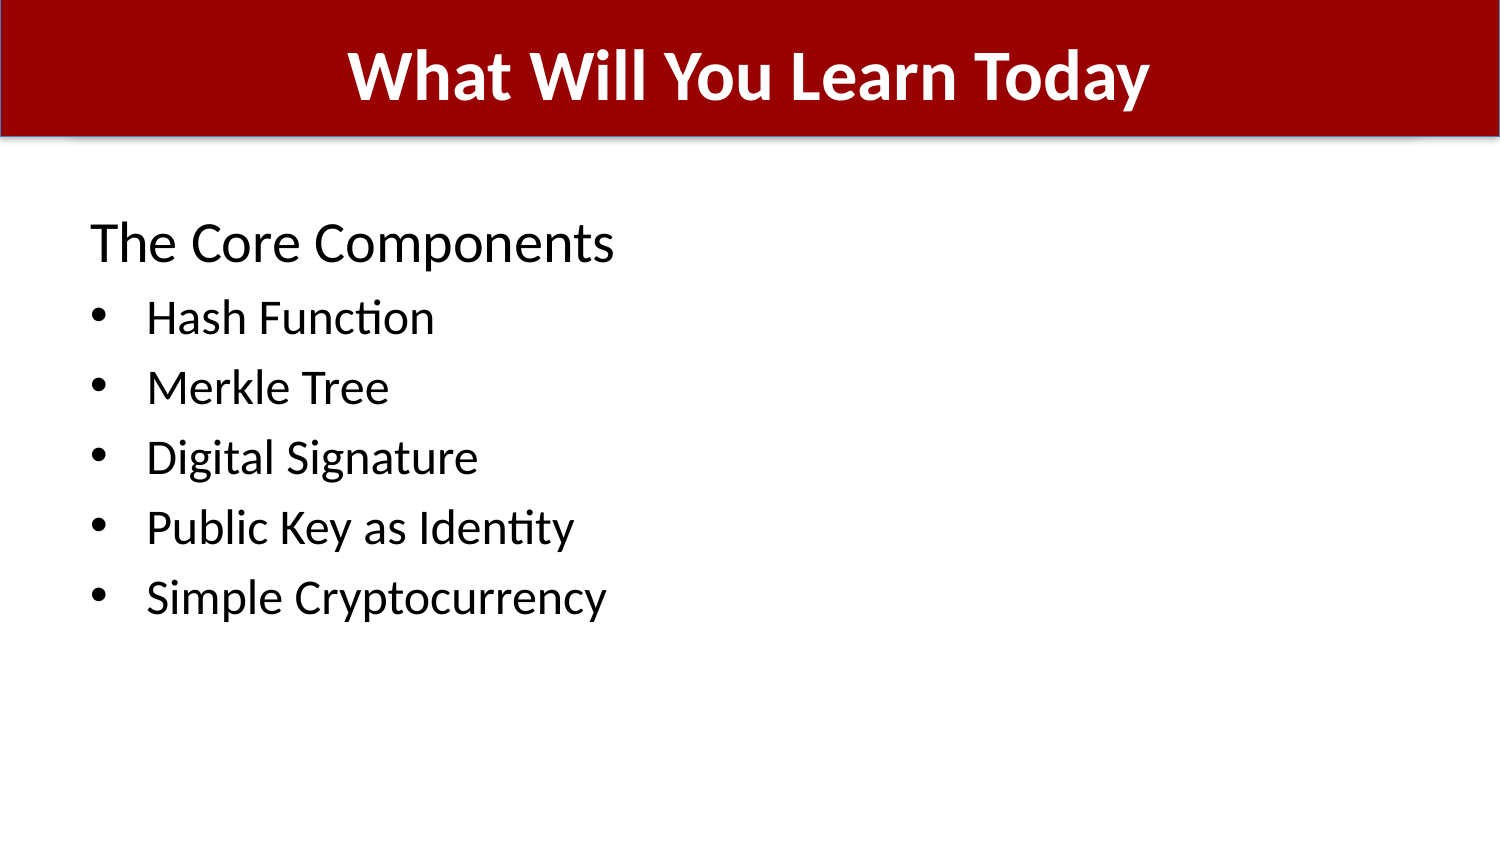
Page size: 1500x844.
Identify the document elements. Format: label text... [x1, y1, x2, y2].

title What Will You Learn Today [75, 20, 1425, 123]
list The Core Components Hash Function Merkle Tree Digital Signature Public Key as Identity Simple Cryptocurrency [75, 196, 1425, 824]
